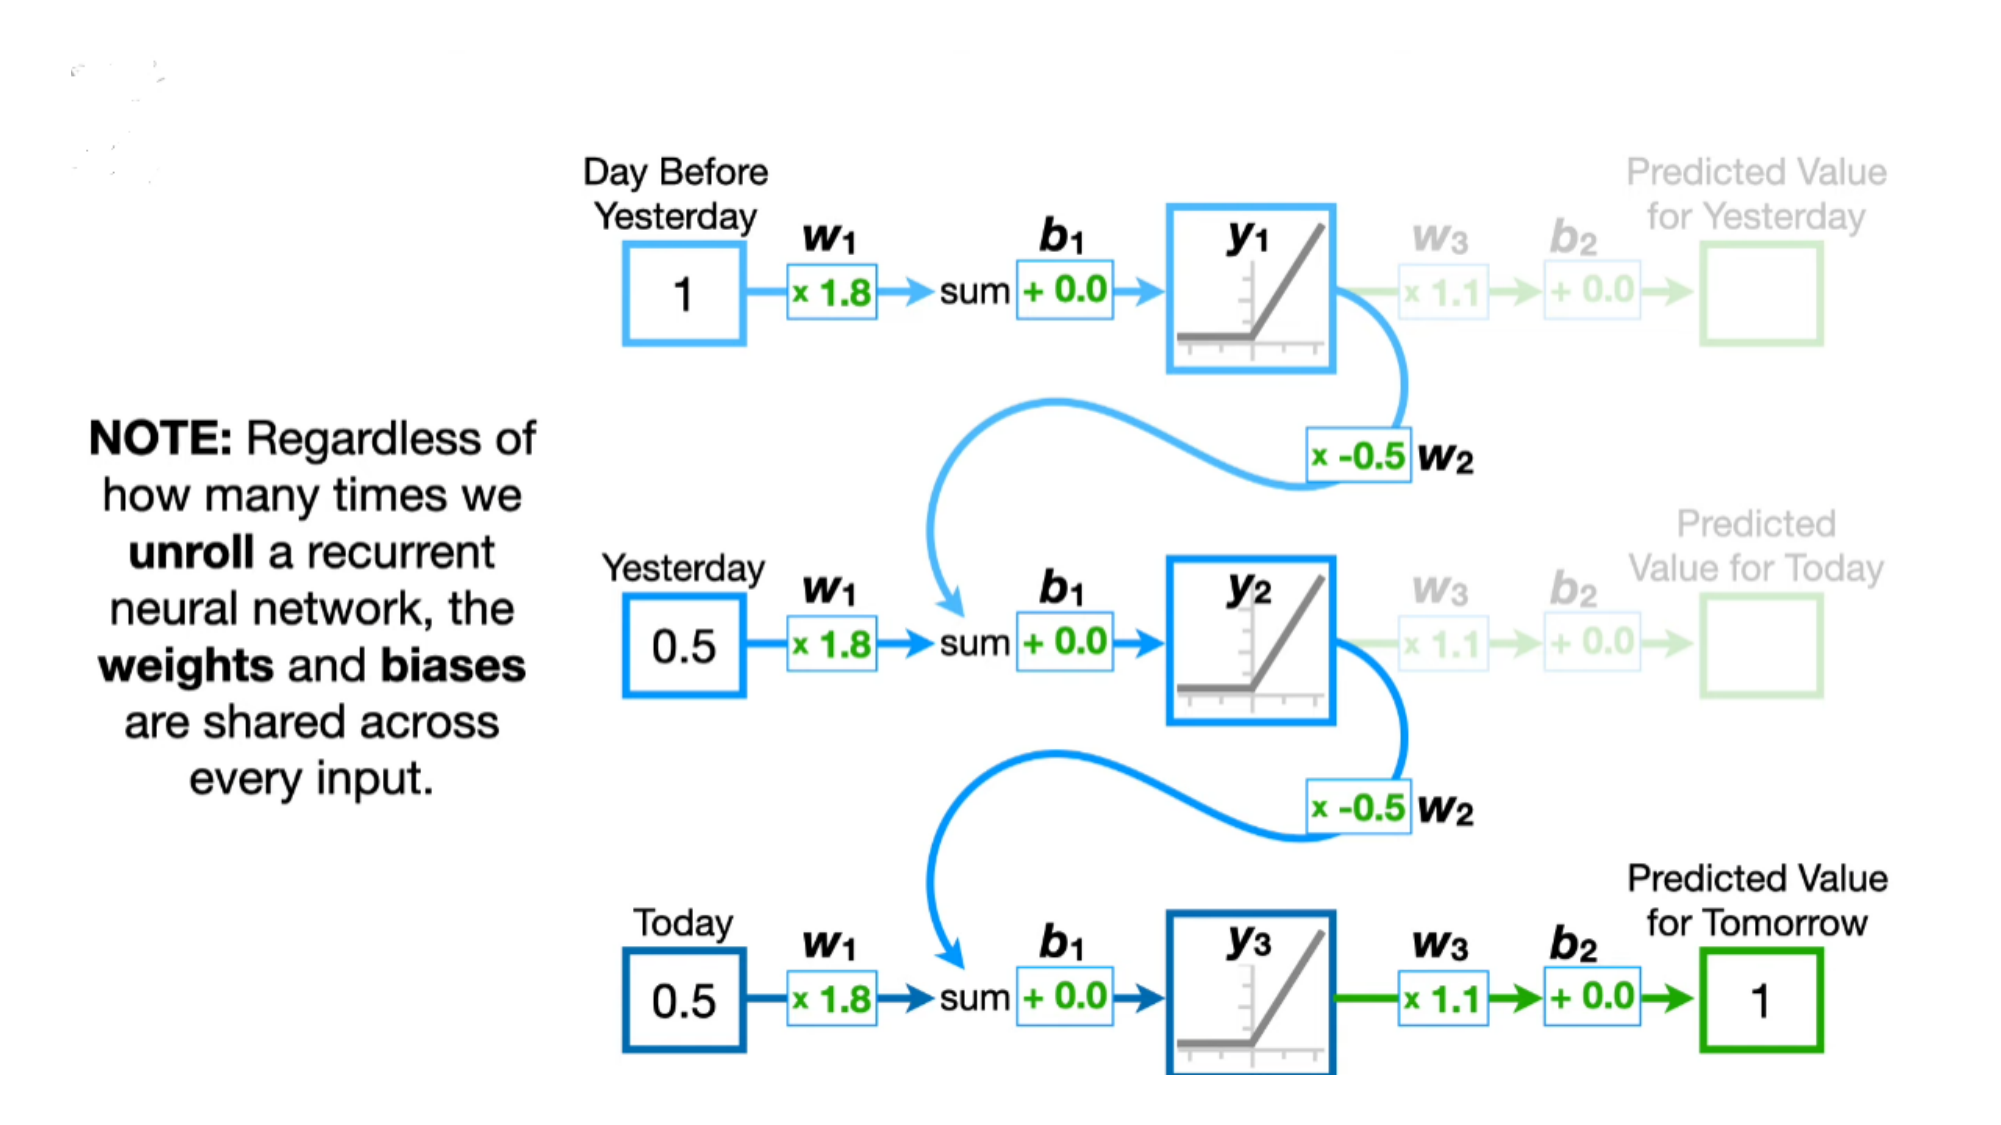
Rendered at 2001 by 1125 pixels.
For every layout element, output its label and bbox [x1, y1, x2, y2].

picture [71, 50, 1929, 1075]
